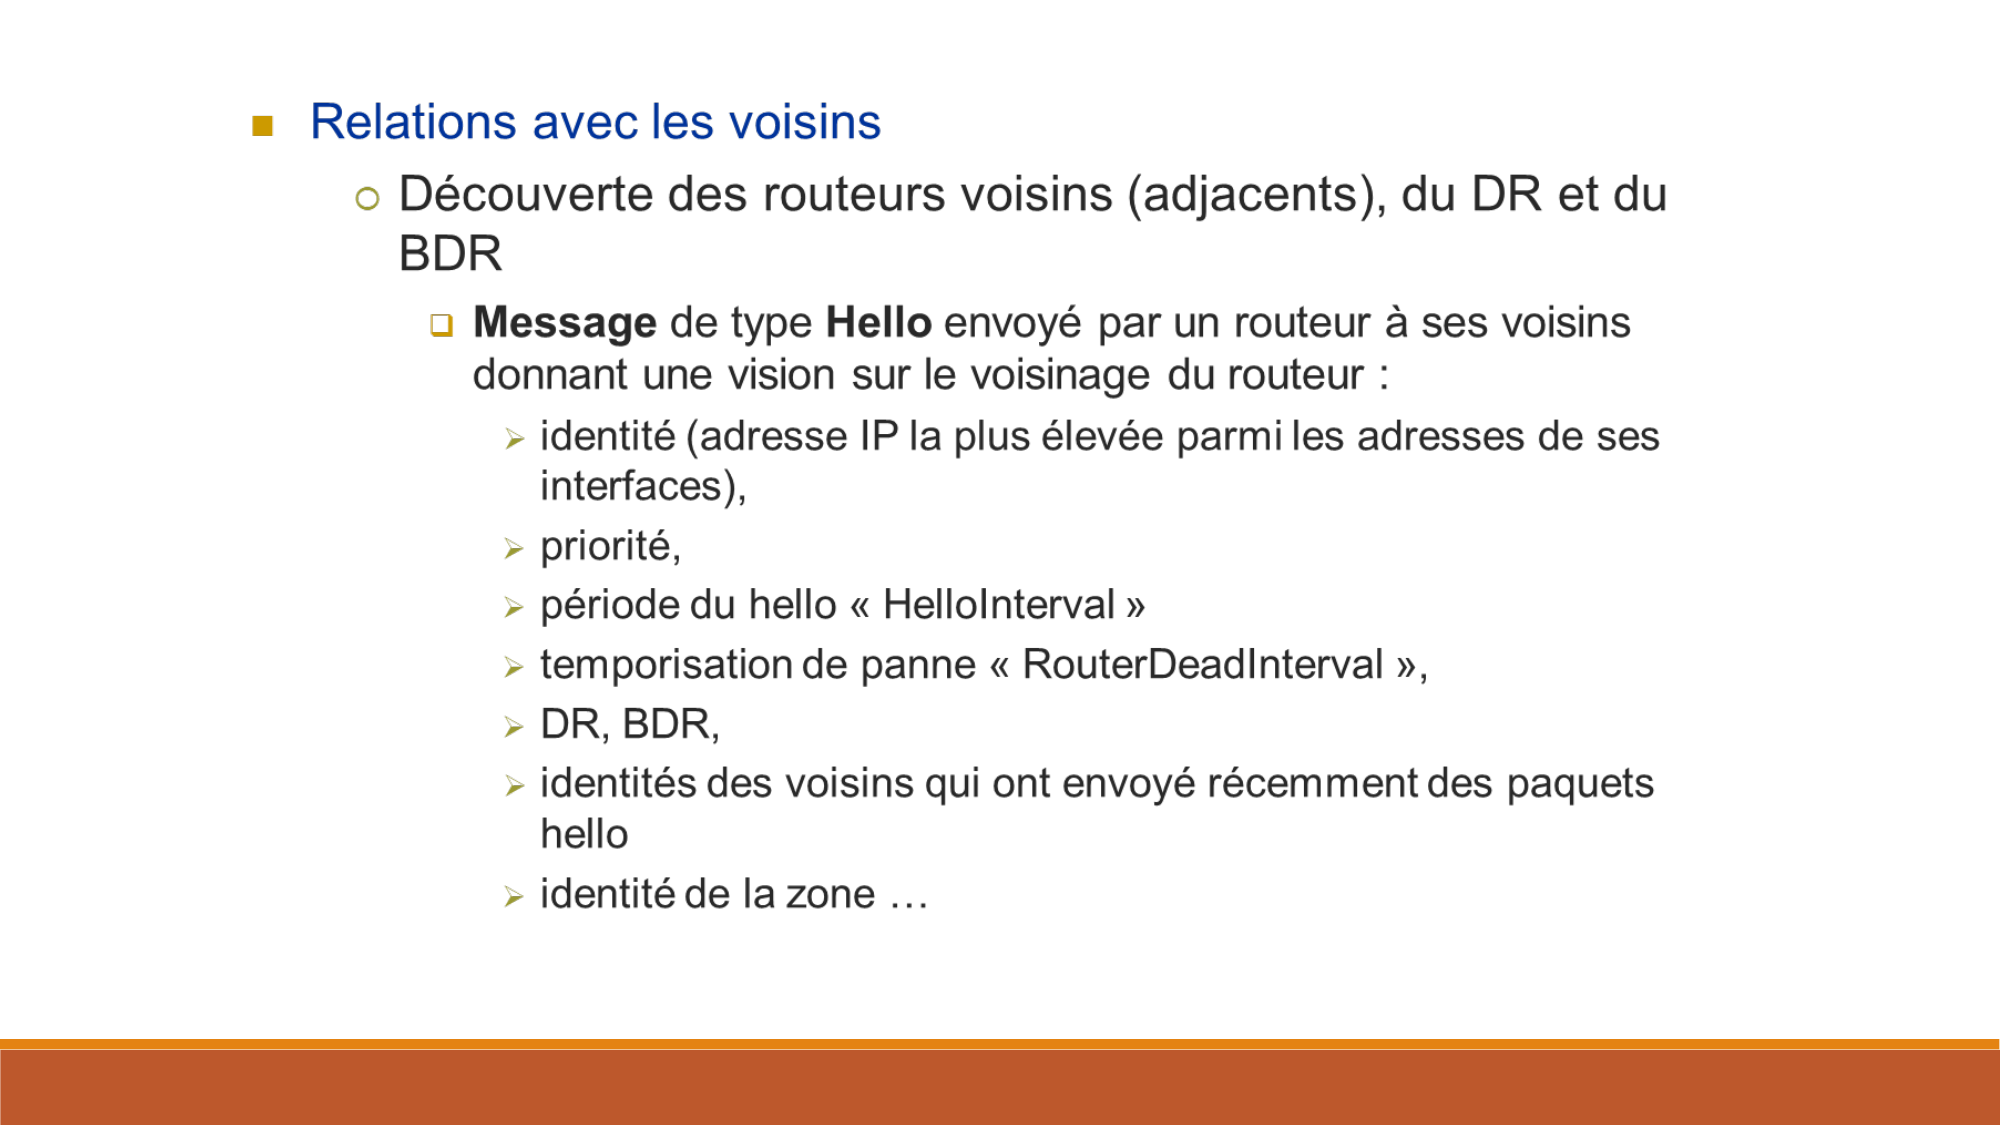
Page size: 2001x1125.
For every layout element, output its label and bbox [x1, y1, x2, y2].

picture [229, 74, 1714, 945]
